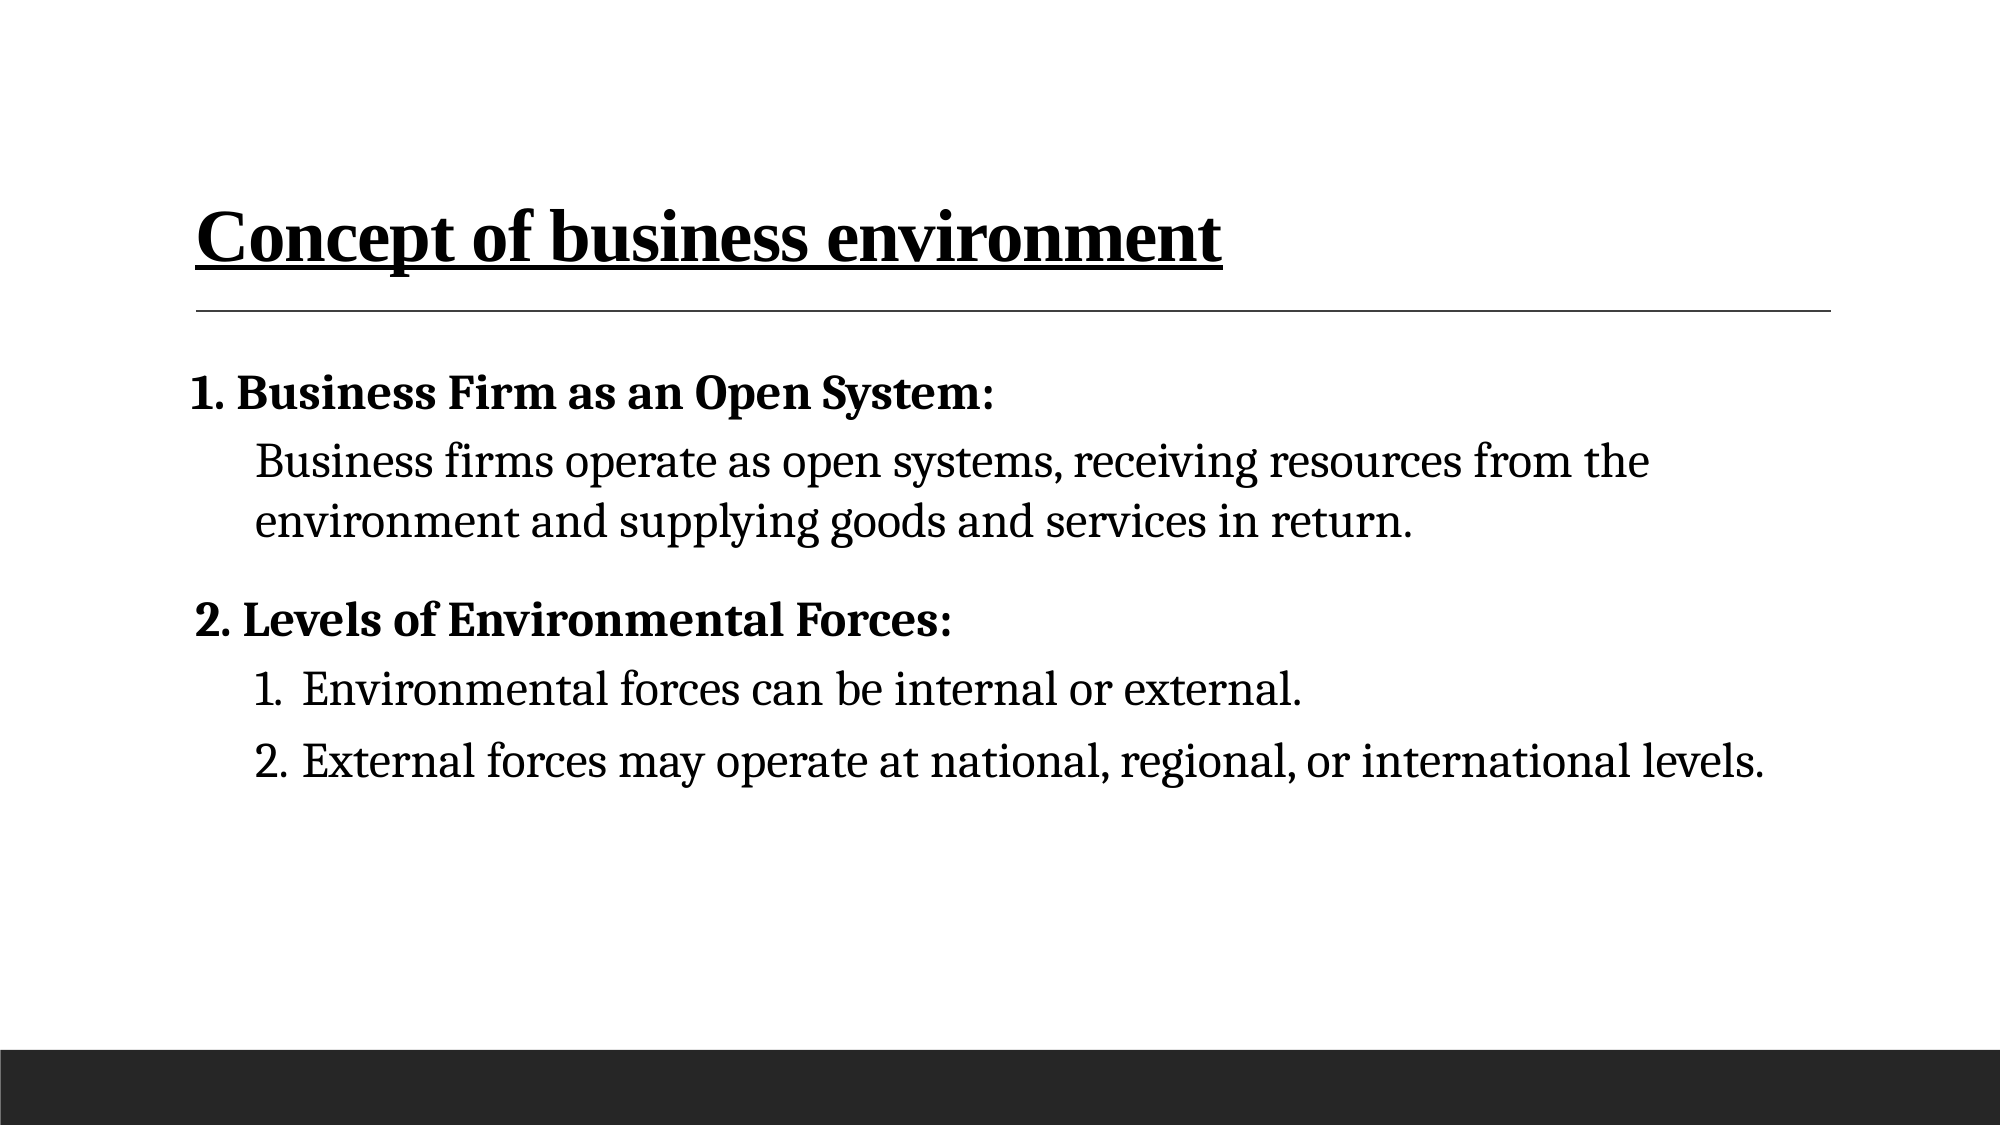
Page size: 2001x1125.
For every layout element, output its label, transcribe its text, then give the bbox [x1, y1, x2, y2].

title Concept of business environment [180, 47, 1830, 285]
list 1. Business Firm as an Open System: Business firms operate as open systems, receiving resources from the environment and supplying goods and services in return. 2. Levels of Environmental Forces: Environmental forces can be internal or external. External forces may operate at national, regional, or international levels. [180, 345, 1830, 963]
